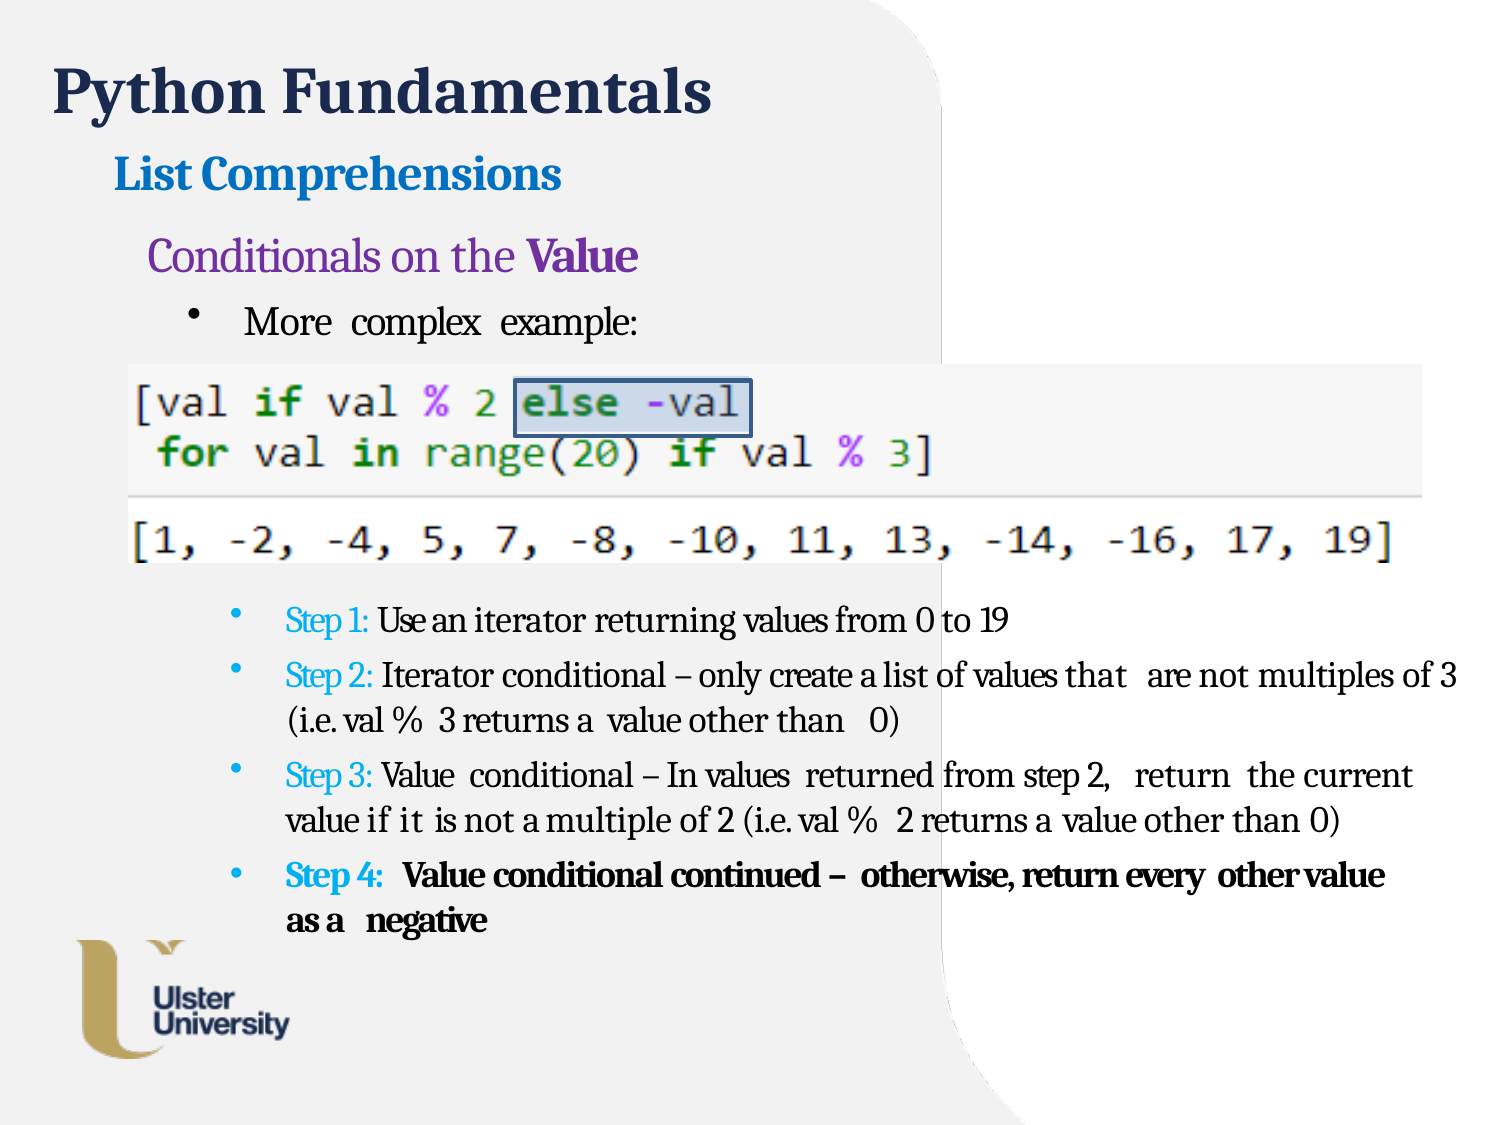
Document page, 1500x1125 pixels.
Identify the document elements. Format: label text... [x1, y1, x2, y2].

picture [0, 0, 1026, 1125]
text_box List Comprehensions [96, 132, 1386, 208]
title Python Fundamentals [37, 40, 1386, 133]
text_box Step 1: Use an iterator returning values from 0 to 19 Step 2: Iterator conditional – only create a list of values that are not multiples of 3 (i.e. val % 3 returns a value other than 0) Step 3: Value conditional – In values returned from step 2, return the current value if it is not a multiple of 2 (i.e. val % 2 returns a value other than 0) Step 4: Value conditional continued – otherwise, return every other value as a negative [227, 582, 1478, 940]
text_box Conditionals on the Value More complex example: [147, 208, 853, 344]
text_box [127, 364, 1423, 563]
